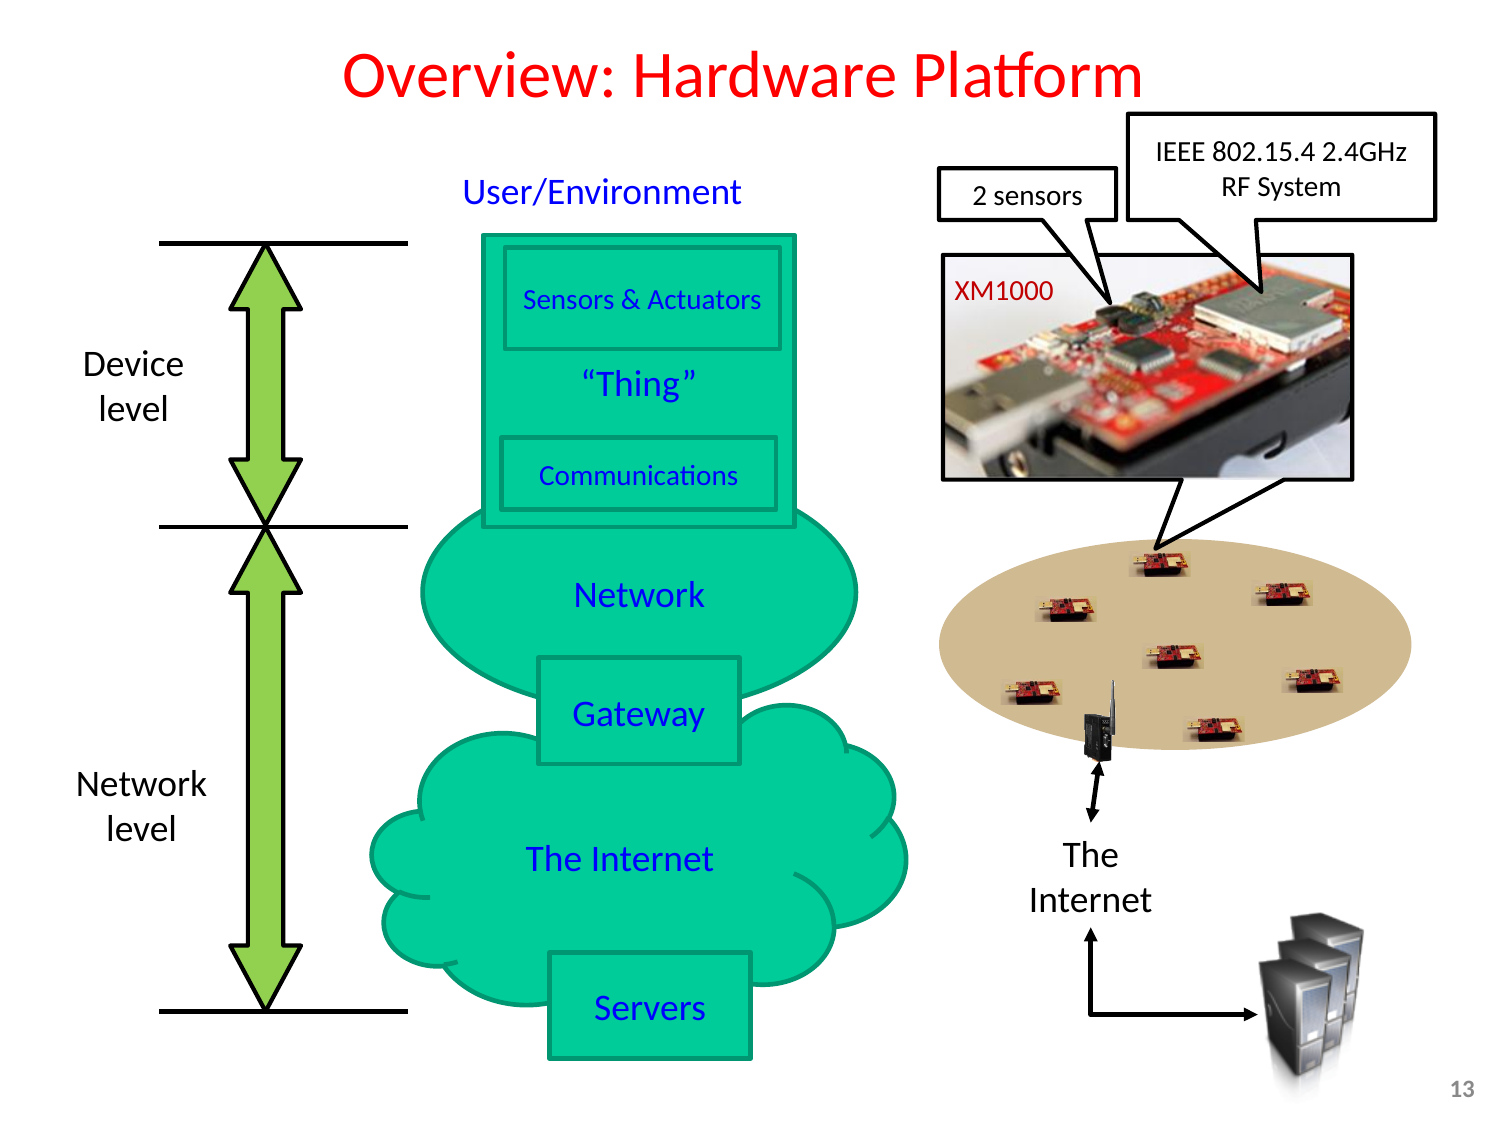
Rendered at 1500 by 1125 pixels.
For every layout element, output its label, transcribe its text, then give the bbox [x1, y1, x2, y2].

text_box The Internet [994, 822, 1187, 928]
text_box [1090, 760, 1100, 823]
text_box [482, 234, 795, 528]
picture [1141, 643, 1205, 669]
text_box [936, 536, 1414, 753]
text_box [942, 252, 1353, 480]
text_box 2 sensors [936, 166, 1119, 251]
text_box Device level [53, 331, 215, 436]
text_box User/Environment [447, 159, 758, 220]
picture [1182, 715, 1245, 742]
picture [1000, 678, 1141, 762]
text_box Network level [41, 751, 243, 857]
text_box [228, 252, 303, 525]
picture [1280, 666, 1344, 693]
text_box The Internet [369, 703, 909, 1008]
picture [1128, 551, 1191, 577]
text_box Gateway [536, 656, 742, 766]
picture [1250, 580, 1314, 607]
text_box Network [420, 510, 859, 699]
text_box IEEE 802.15.4 2.4GHz RF System [1125, 111, 1438, 251]
picture [1034, 596, 1097, 622]
title Overview: Hardware Platform [52, 11, 1435, 130]
text_box Servers [548, 950, 753, 1061]
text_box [1131, 887, 1218, 1056]
text_box [228, 536, 303, 1009]
picture [1257, 911, 1366, 1118]
